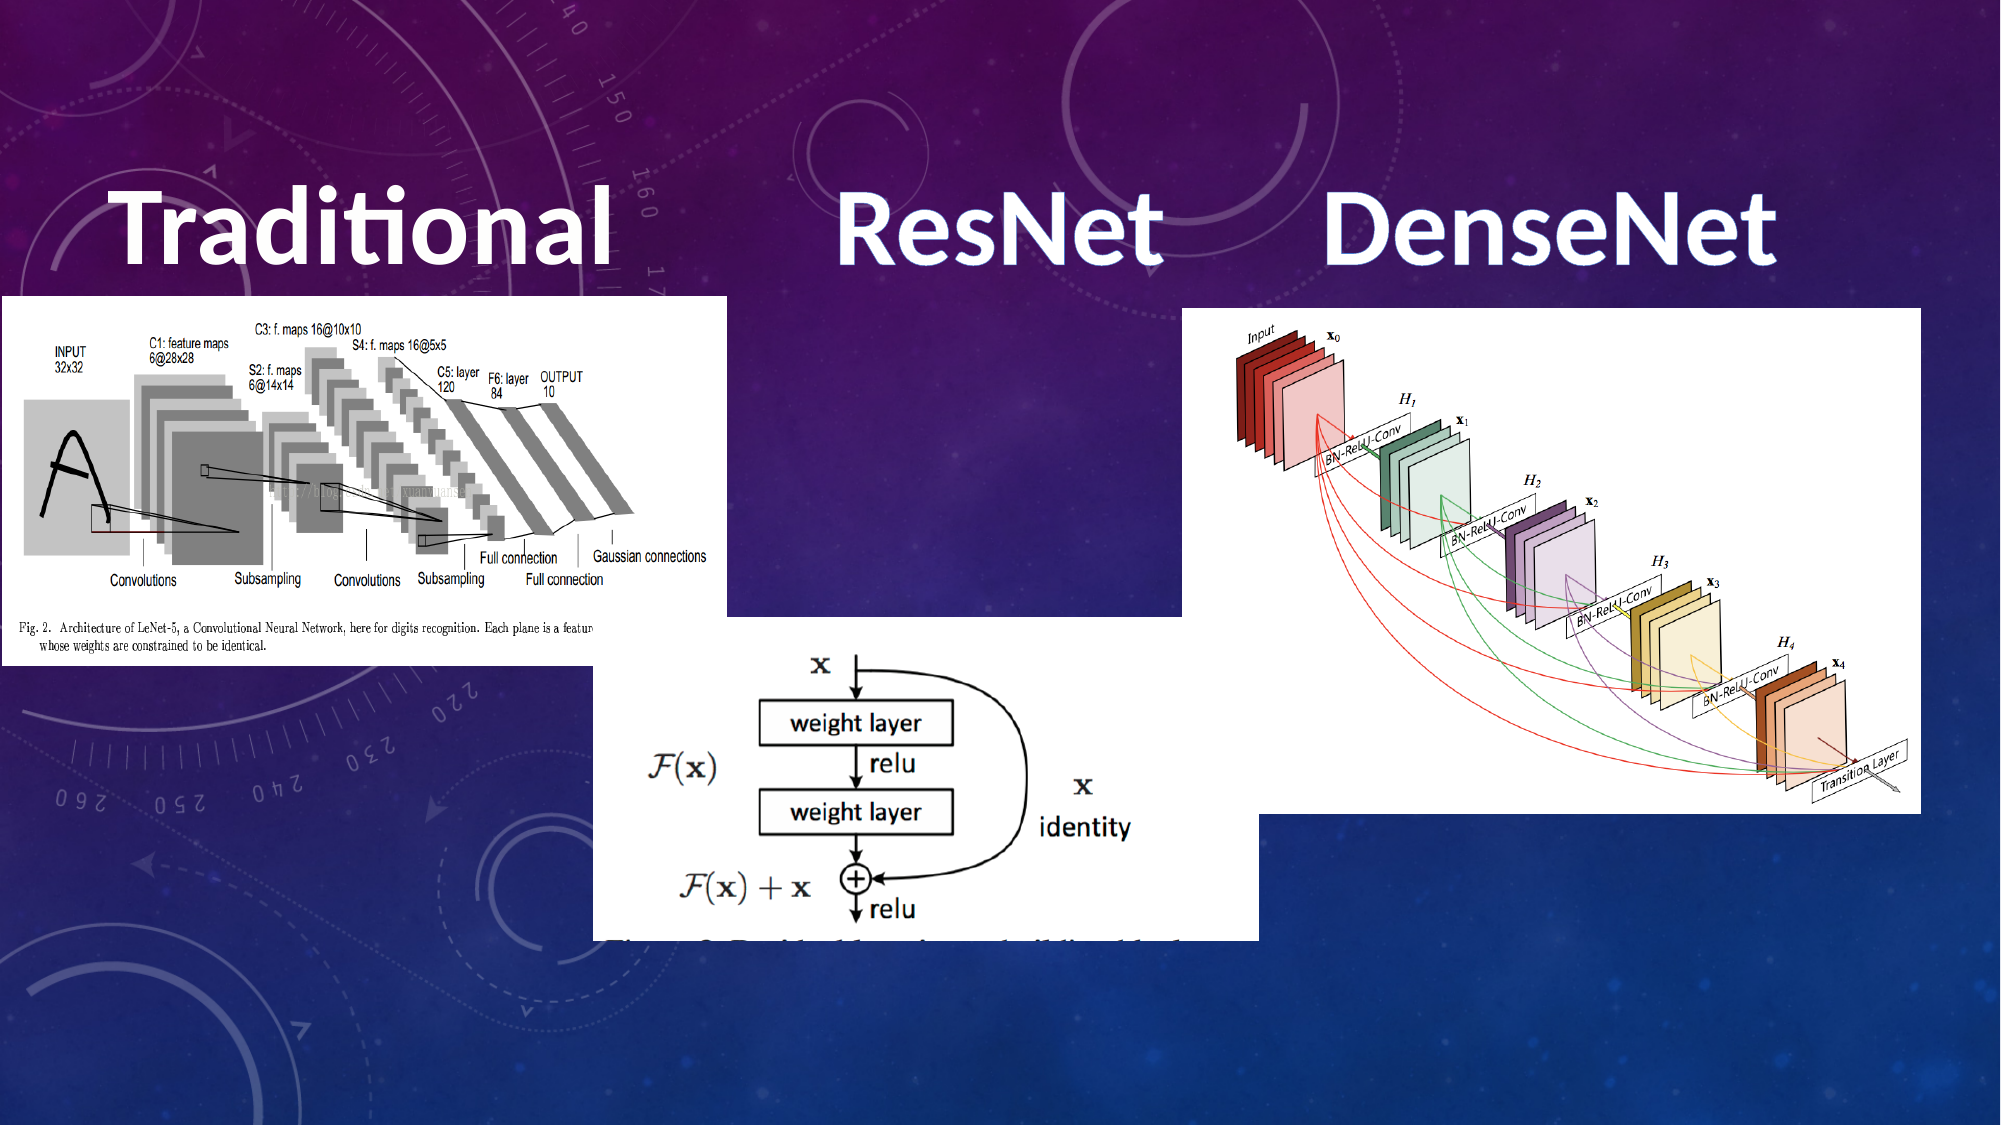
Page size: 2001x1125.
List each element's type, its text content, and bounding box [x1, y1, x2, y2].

text_box ResNet [818, 145, 1182, 295]
text_box DenseNet [1305, 145, 1795, 295]
text_box Traditional [92, 145, 633, 295]
picture [0, 0, 2001, 1125]
